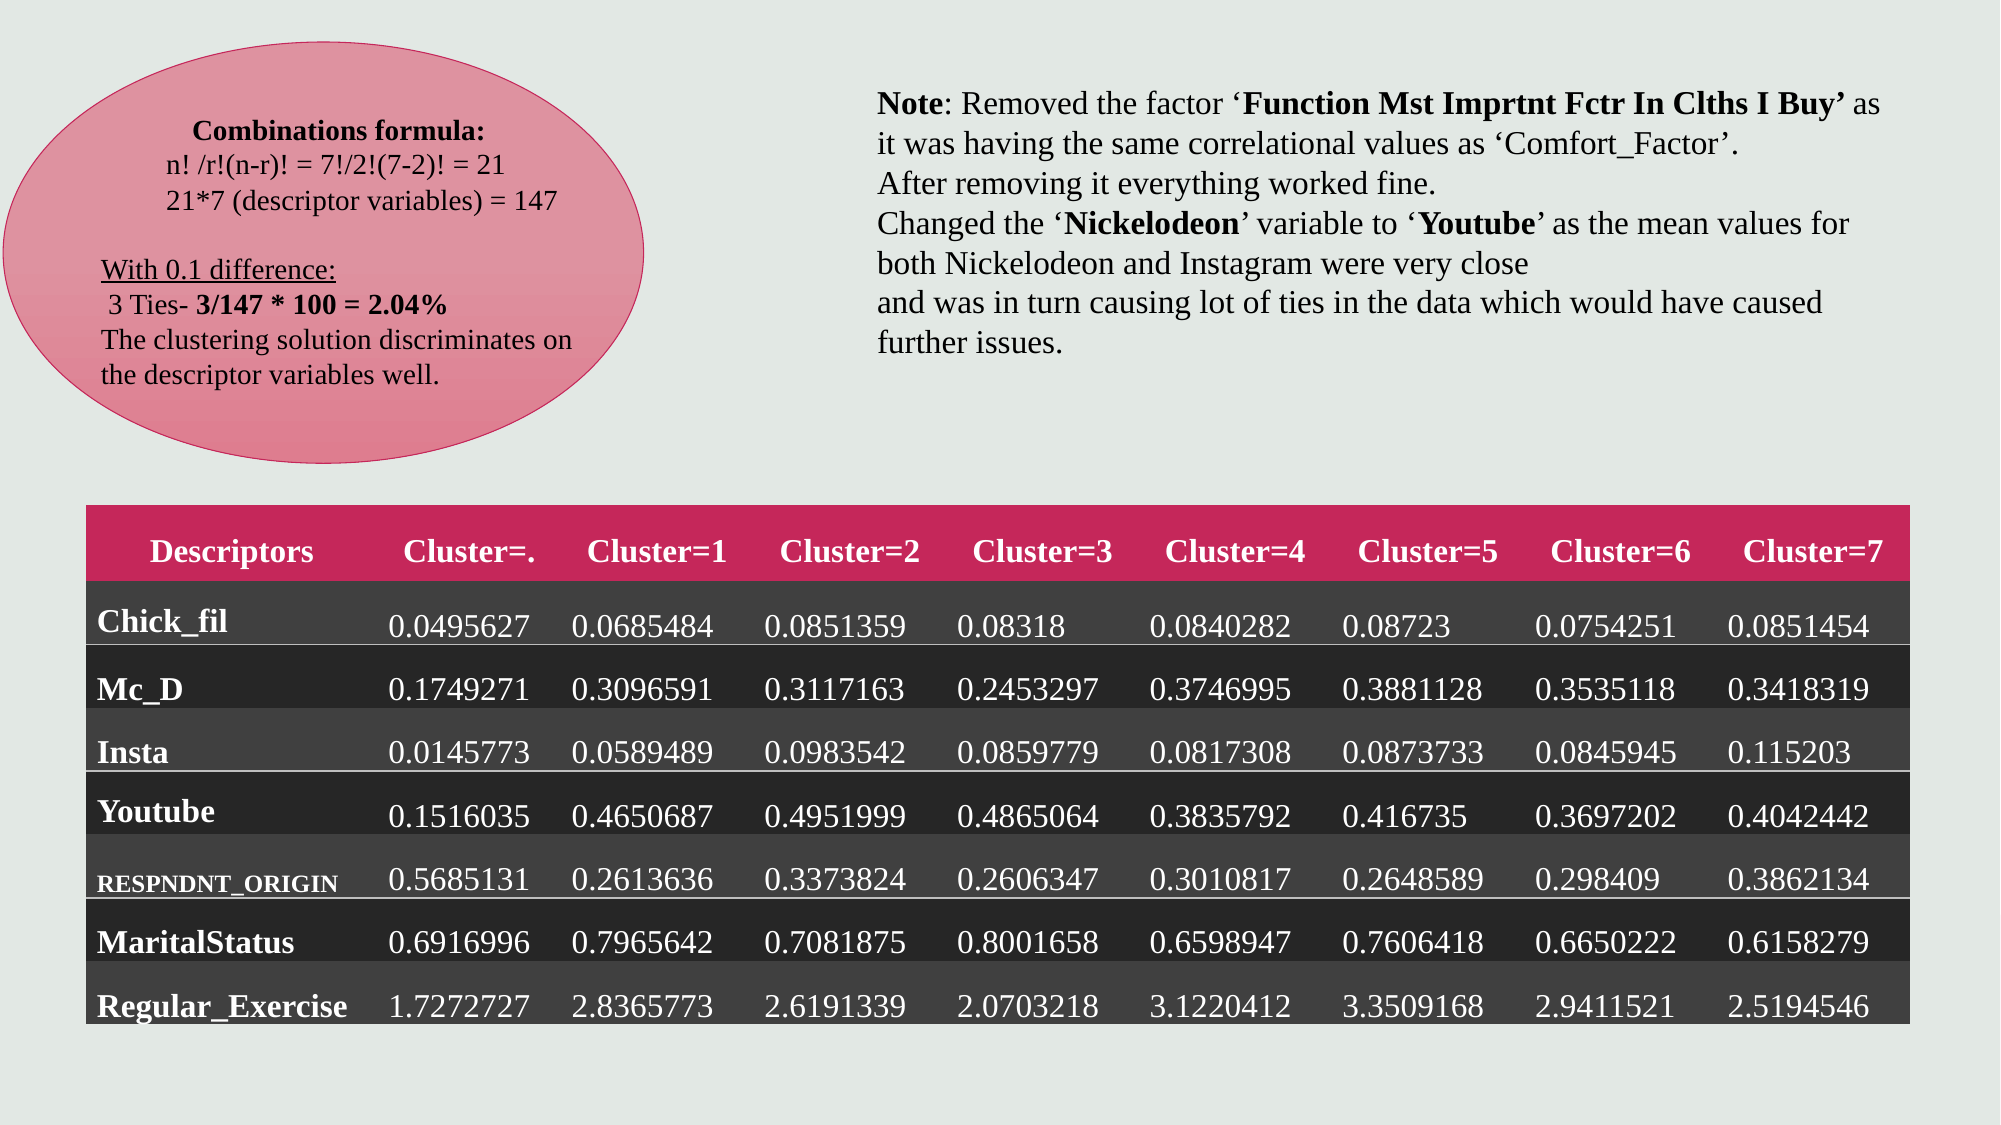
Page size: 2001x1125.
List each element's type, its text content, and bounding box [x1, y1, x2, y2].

table_cell 0.3418319 [1717, 645, 1910, 708]
table_header Cluster=2 [754, 505, 946, 581]
text_box Combinations formula: n! /r!(n-r)! = 7!/2!(7-2)! = 21 21*7 (descriptor variables) = 147 With 0.1 difference: 3 Ties- 3/147 * 100 = 2.04% The clustering solution discriminates on the descriptor variables well. [86, 103, 592, 443]
table_cell 0.2613636 [561, 834, 754, 897]
table_cell 0.3862134 [1717, 834, 1910, 897]
table_cell Chick_fil [86, 581, 378, 644]
table_cell 0.1749271 [378, 645, 561, 708]
table_cell 0.3373824 [754, 834, 946, 897]
table_cell 0.6598947 [1139, 899, 1332, 961]
table_cell 0.2606347 [946, 834, 1139, 897]
table_cell 0.0983542 [754, 708, 946, 770]
table_cell 0.0495627 [378, 581, 561, 644]
table_header Cluster=6 [1524, 505, 1717, 581]
table_cell 3.1220412 [1139, 961, 1332, 1024]
table_cell 0.0845945 [1524, 708, 1717, 770]
table_header Cluster=. [378, 505, 561, 581]
table_cell 0.0873733 [1332, 708, 1524, 770]
table_cell 0.6916996 [378, 899, 561, 961]
table_cell 2.8365773 [561, 961, 754, 1024]
table_cell 0.0851359 [754, 581, 946, 644]
table_cell 0.4865064 [946, 772, 1139, 834]
table_cell 0.4042442 [1717, 772, 1910, 834]
table_cell 0.2648589 [1332, 834, 1524, 897]
table_cell Regular_Exercise [86, 961, 378, 1024]
table_cell 0.3746995 [1139, 645, 1332, 708]
table_cell 0.0685484 [561, 581, 754, 644]
table_header Descriptors [86, 505, 378, 581]
table_cell RESPNDNT_ORIGIN [86, 834, 378, 897]
table_header Cluster=7 [1717, 505, 1910, 581]
table_cell 0.3835792 [1139, 772, 1332, 834]
table_cell 0.3697202 [1524, 772, 1717, 834]
table_cell 0.0145773 [378, 708, 561, 770]
text_box [0, 0, 2000, 1125]
table_header Cluster=5 [1332, 505, 1524, 581]
table_cell 0.115203 [1717, 708, 1910, 770]
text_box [86, 384, 247, 393]
table_cell 0.08318 [946, 581, 1139, 644]
table_cell 2.5194546 [1717, 961, 1910, 1024]
table_cell 0.3881128 [1332, 645, 1524, 708]
text_box [184, 443, 463, 464]
table_header Cluster=1 [561, 505, 754, 581]
table_cell 2.9411521 [1524, 961, 1717, 1024]
table_cell 0.0840282 [1139, 581, 1332, 644]
table_cell 0.0817308 [1139, 708, 1332, 770]
table_cell 0.7606418 [1332, 899, 1524, 961]
table_cell 0.298409 [1524, 834, 1717, 897]
text_box [592, 137, 645, 369]
table_cell 0.6650222 [1524, 899, 1717, 961]
table_cell 0.0859779 [946, 708, 1139, 770]
table_cell 0.7081875 [754, 899, 946, 961]
table_header Cluster=3 [946, 505, 1139, 581]
table_cell 0.8001658 [946, 899, 1139, 961]
table_cell 0.0754251 [1524, 581, 1717, 644]
table_cell 1.7272727 [378, 961, 561, 1024]
table_cell 0.0589489 [561, 708, 754, 770]
table_cell 0.3535118 [1524, 645, 1717, 708]
table_cell MaritalStatus [86, 899, 378, 961]
table_cell 0.08723 [1332, 581, 1524, 644]
table_cell 0.2453297 [946, 645, 1139, 708]
table_cell 0.0851454 [1717, 581, 1910, 644]
table_cell 0.416735 [1332, 772, 1524, 834]
text_box [96, 41, 550, 103]
table_cell 3.3509168 [1332, 961, 1524, 1024]
table_cell 2.6191339 [754, 961, 946, 1024]
table_cell 2.0703218 [946, 961, 1139, 1024]
table_header Cluster=4 [1139, 505, 1332, 581]
text_box [2, 110, 86, 395]
table_cell 0.4951999 [754, 772, 946, 834]
table_cell 0.3096591 [561, 645, 754, 708]
table_cell Mc_D [86, 645, 378, 708]
table_cell 0.4650687 [561, 772, 754, 834]
table_cell 0.3117163 [754, 645, 946, 708]
table_cell 0.7965642 [561, 899, 754, 961]
table_cell 0.6158279 [1717, 899, 1910, 961]
table_cell 0.5685131 [378, 834, 561, 897]
text_box Note: Removed the factor ‘Function Mst Imprtnt Fctr In Clths I Buy’ as it was having the same correlational values as ‘Comfort_Factor’. After removing it everything worked fine. Changed the ‘Nickelodeon’ variable to ‘Youtube’ as the mean values for both Nickelodeon and Instagram were very close and was in turn causing lot of ties in the data which would have caused further issues. [862, 28, 1906, 413]
table_cell Youtube [86, 772, 378, 834]
table_cell Insta [86, 708, 378, 770]
table_cell 0.1516035 [378, 772, 561, 834]
table_cell 0.3010817 [1139, 834, 1332, 897]
